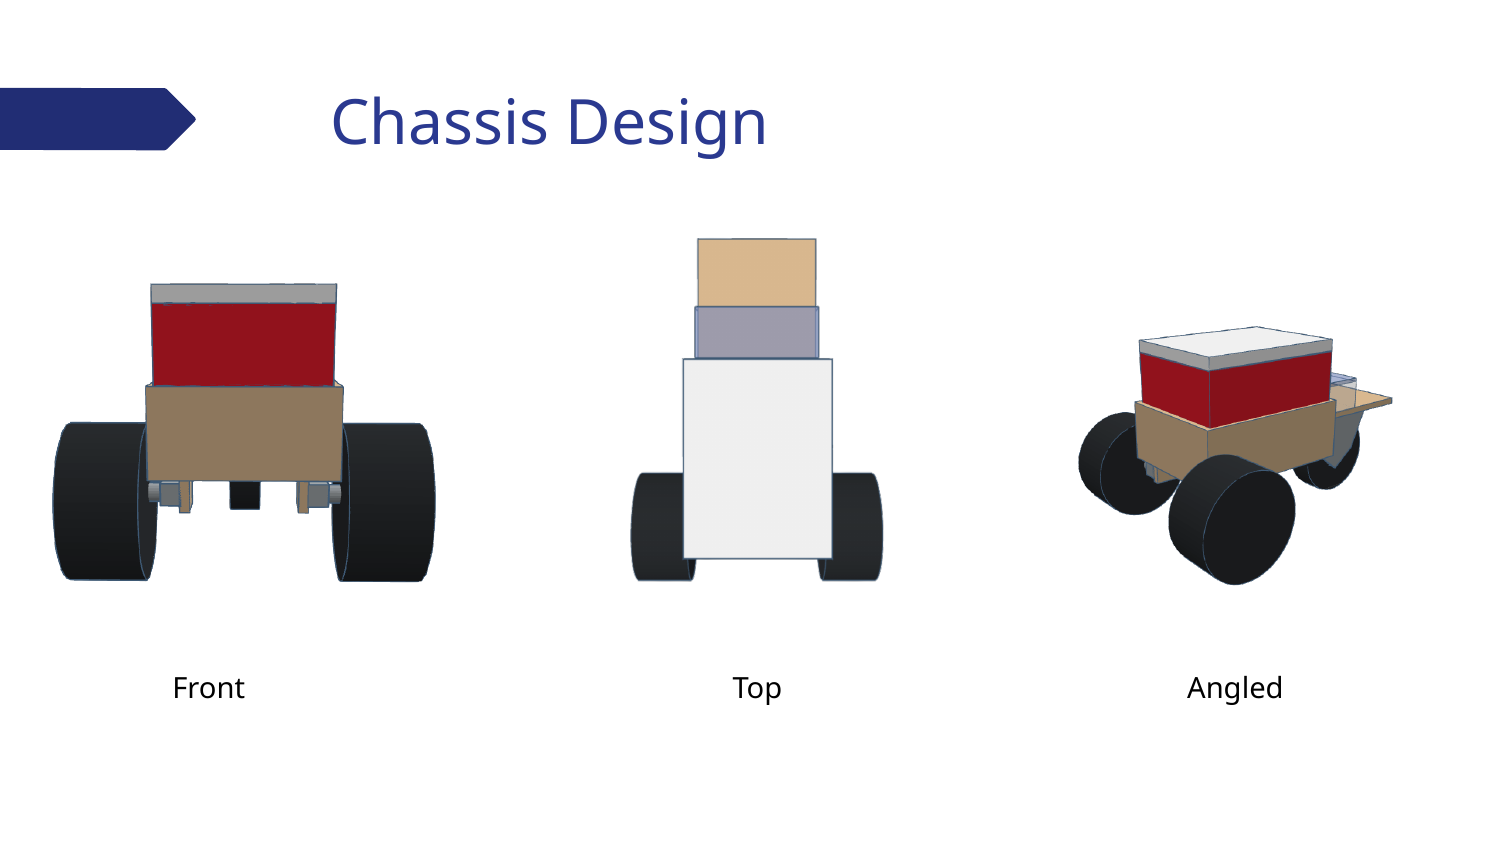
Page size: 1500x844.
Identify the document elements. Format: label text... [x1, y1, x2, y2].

text_box Top [663, 654, 852, 720]
text_box Angled [1141, 654, 1330, 720]
picture [1076, 324, 1395, 587]
title Chassis Design [319, 76, 1416, 235]
picture [625, 234, 889, 586]
text_box Front [114, 654, 303, 720]
picture [49, 277, 439, 587]
